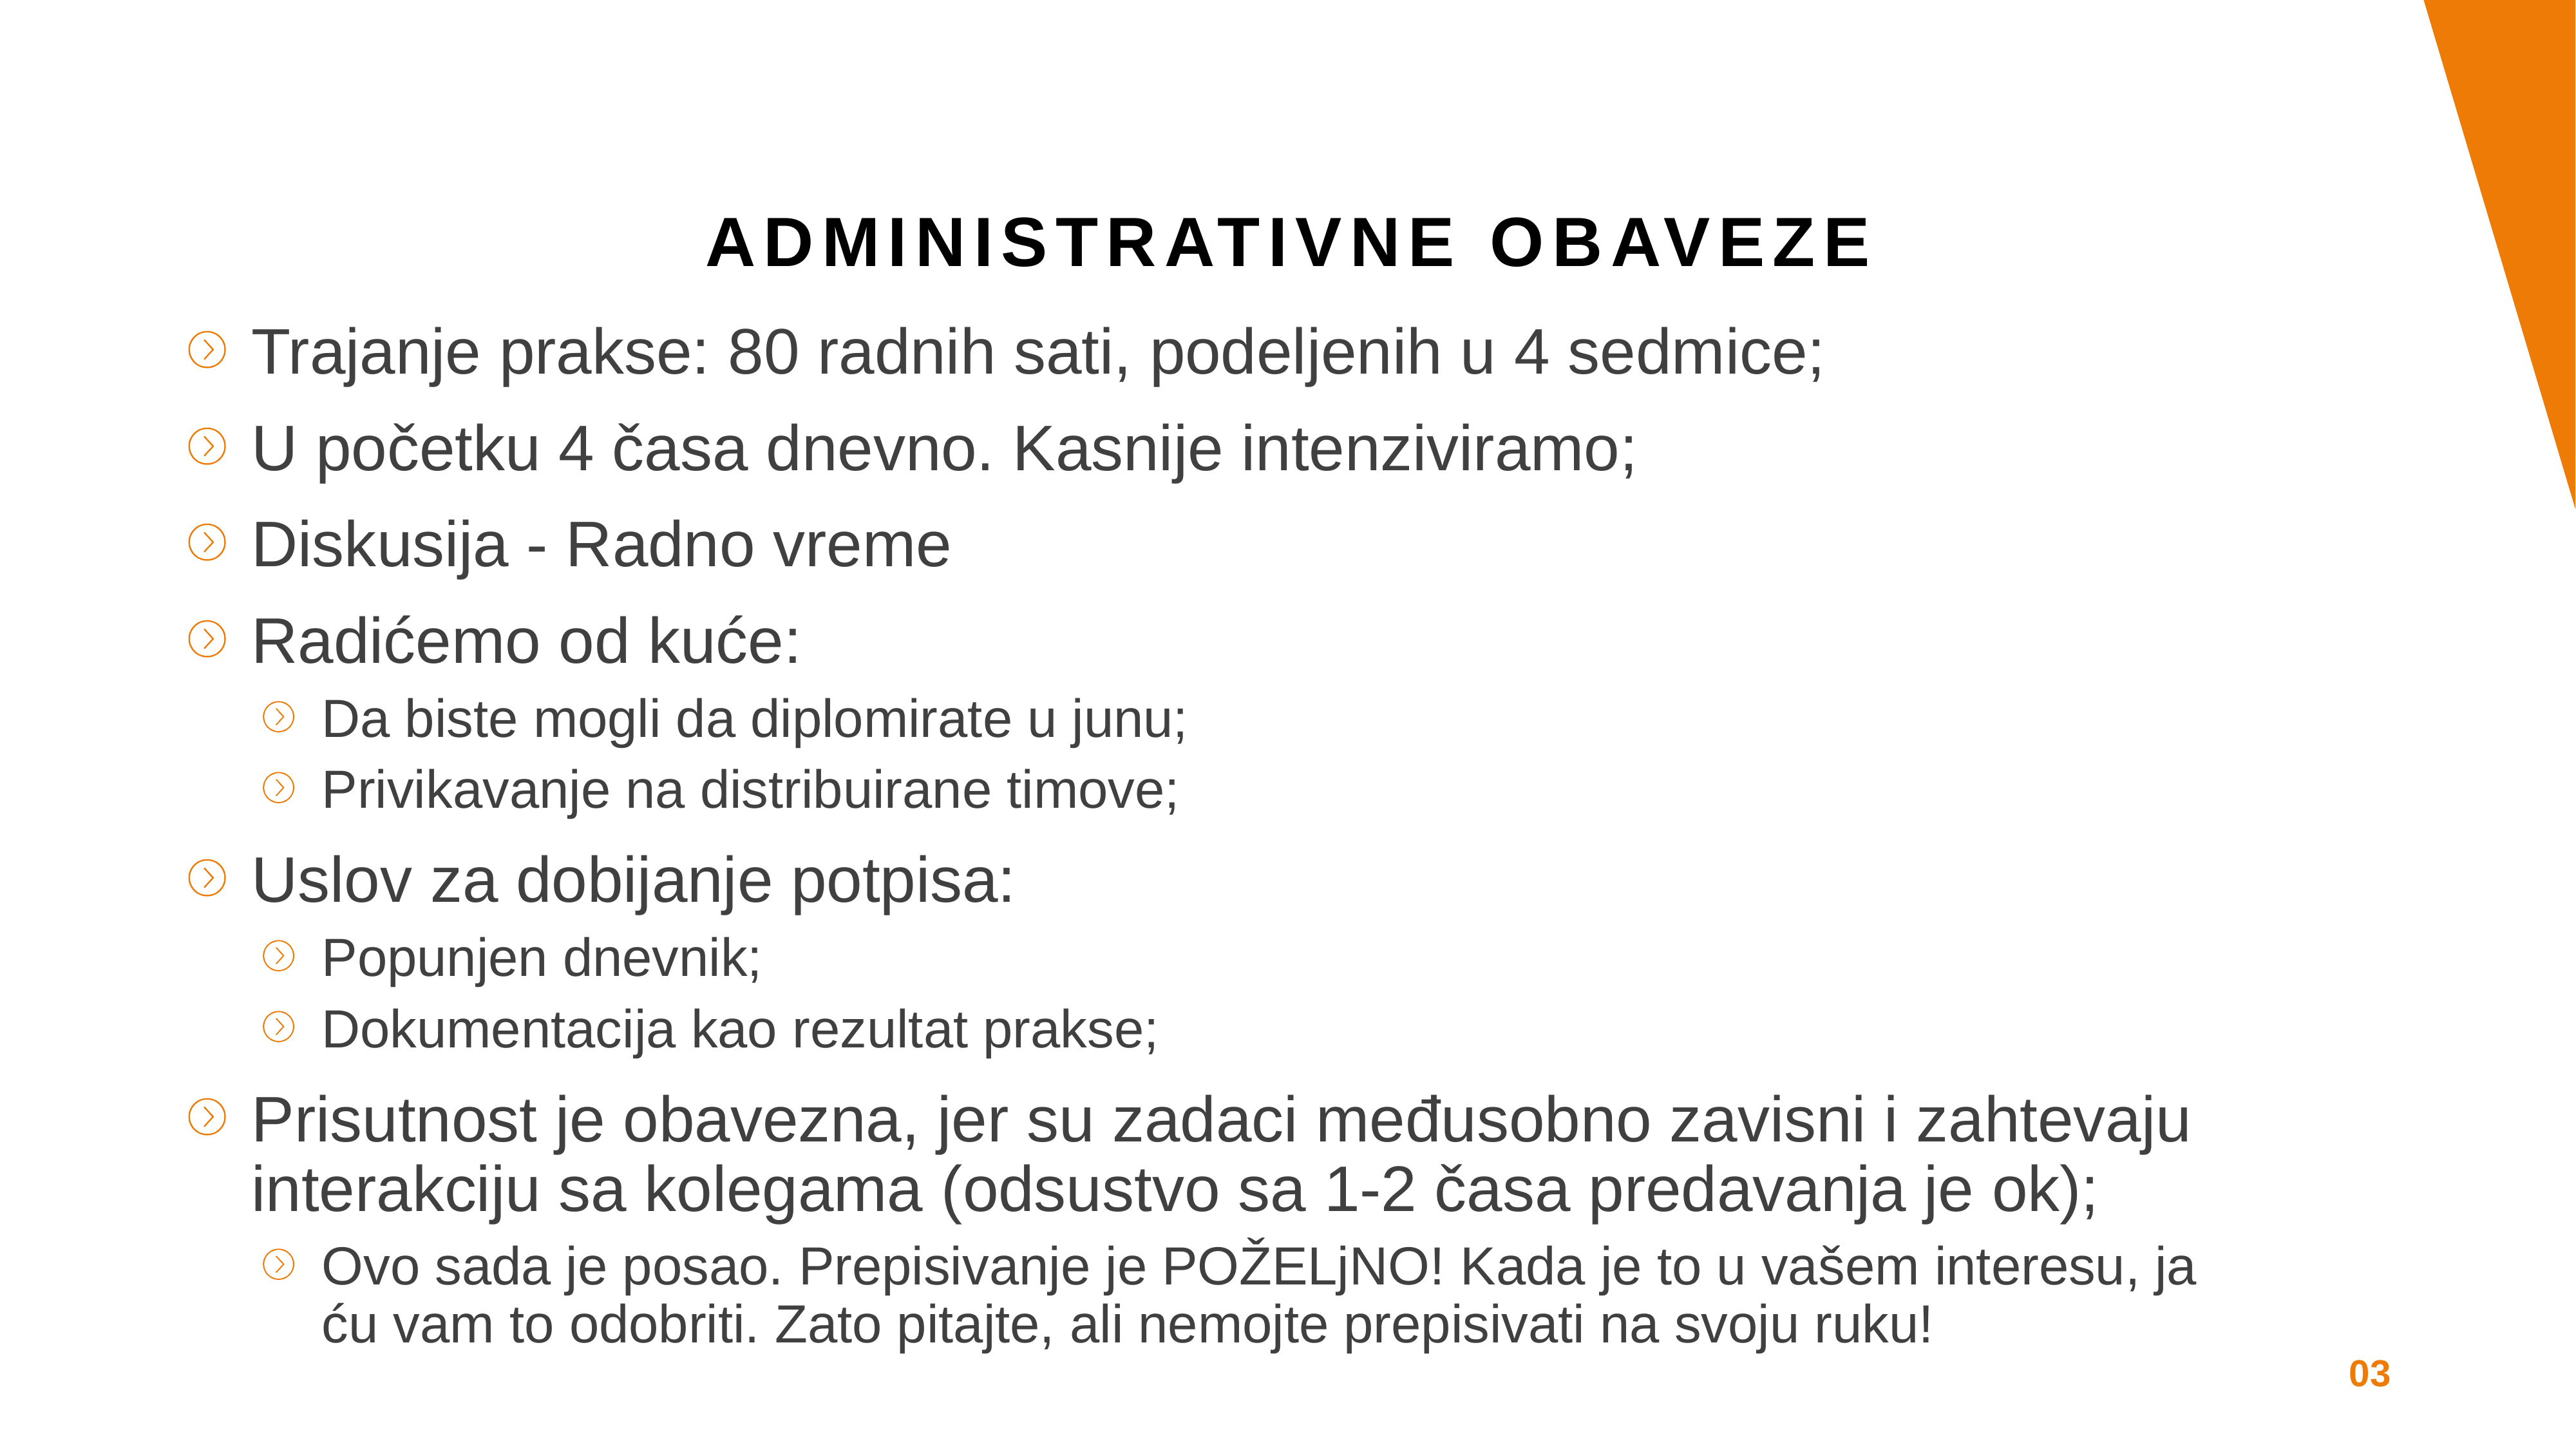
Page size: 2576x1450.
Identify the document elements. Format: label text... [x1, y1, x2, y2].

list ADMINISTRATIVNE OBAVEZE [611, 192, 1966, 291]
picture [255, 765, 302, 810]
picture [179, 419, 235, 473]
picture [255, 1241, 302, 1287]
list Trajanje prakse: 80 radnih sati, podeljenih u 4 sedmice; U početku 4 časa dnevno. Kasnije intenziviramo; Diskusija - Radno vreme Radićemo od kuće: Da biste mogli da diplomirate u junu; Privikavanje na distribuirane timove; Uslov za dobijanje potpisa: Popunjen dnevnik; Dokumentacija kao rezultat prakse; Prisutnost je obavezna, jer su zadaci međusobno zavisni i zahtevaju interakciju sa kolegama (odsustvo sa 1-2 časa predavanja je ok); Ovo sada je posao. Prepisivanje je POŽELjNO! Kada je to u vašem interesu, ja ću vam to odobriti. Zato pitajte, ali nemojte prepisivati na svoju ruku! [169, 314, 2231, 1288]
picture [179, 515, 235, 569]
picture [179, 850, 235, 905]
picture [255, 694, 302, 739]
picture [179, 1089, 235, 1144]
picture [179, 611, 235, 666]
picture [255, 1004, 302, 1049]
picture [255, 933, 302, 978]
picture [179, 322, 235, 377]
